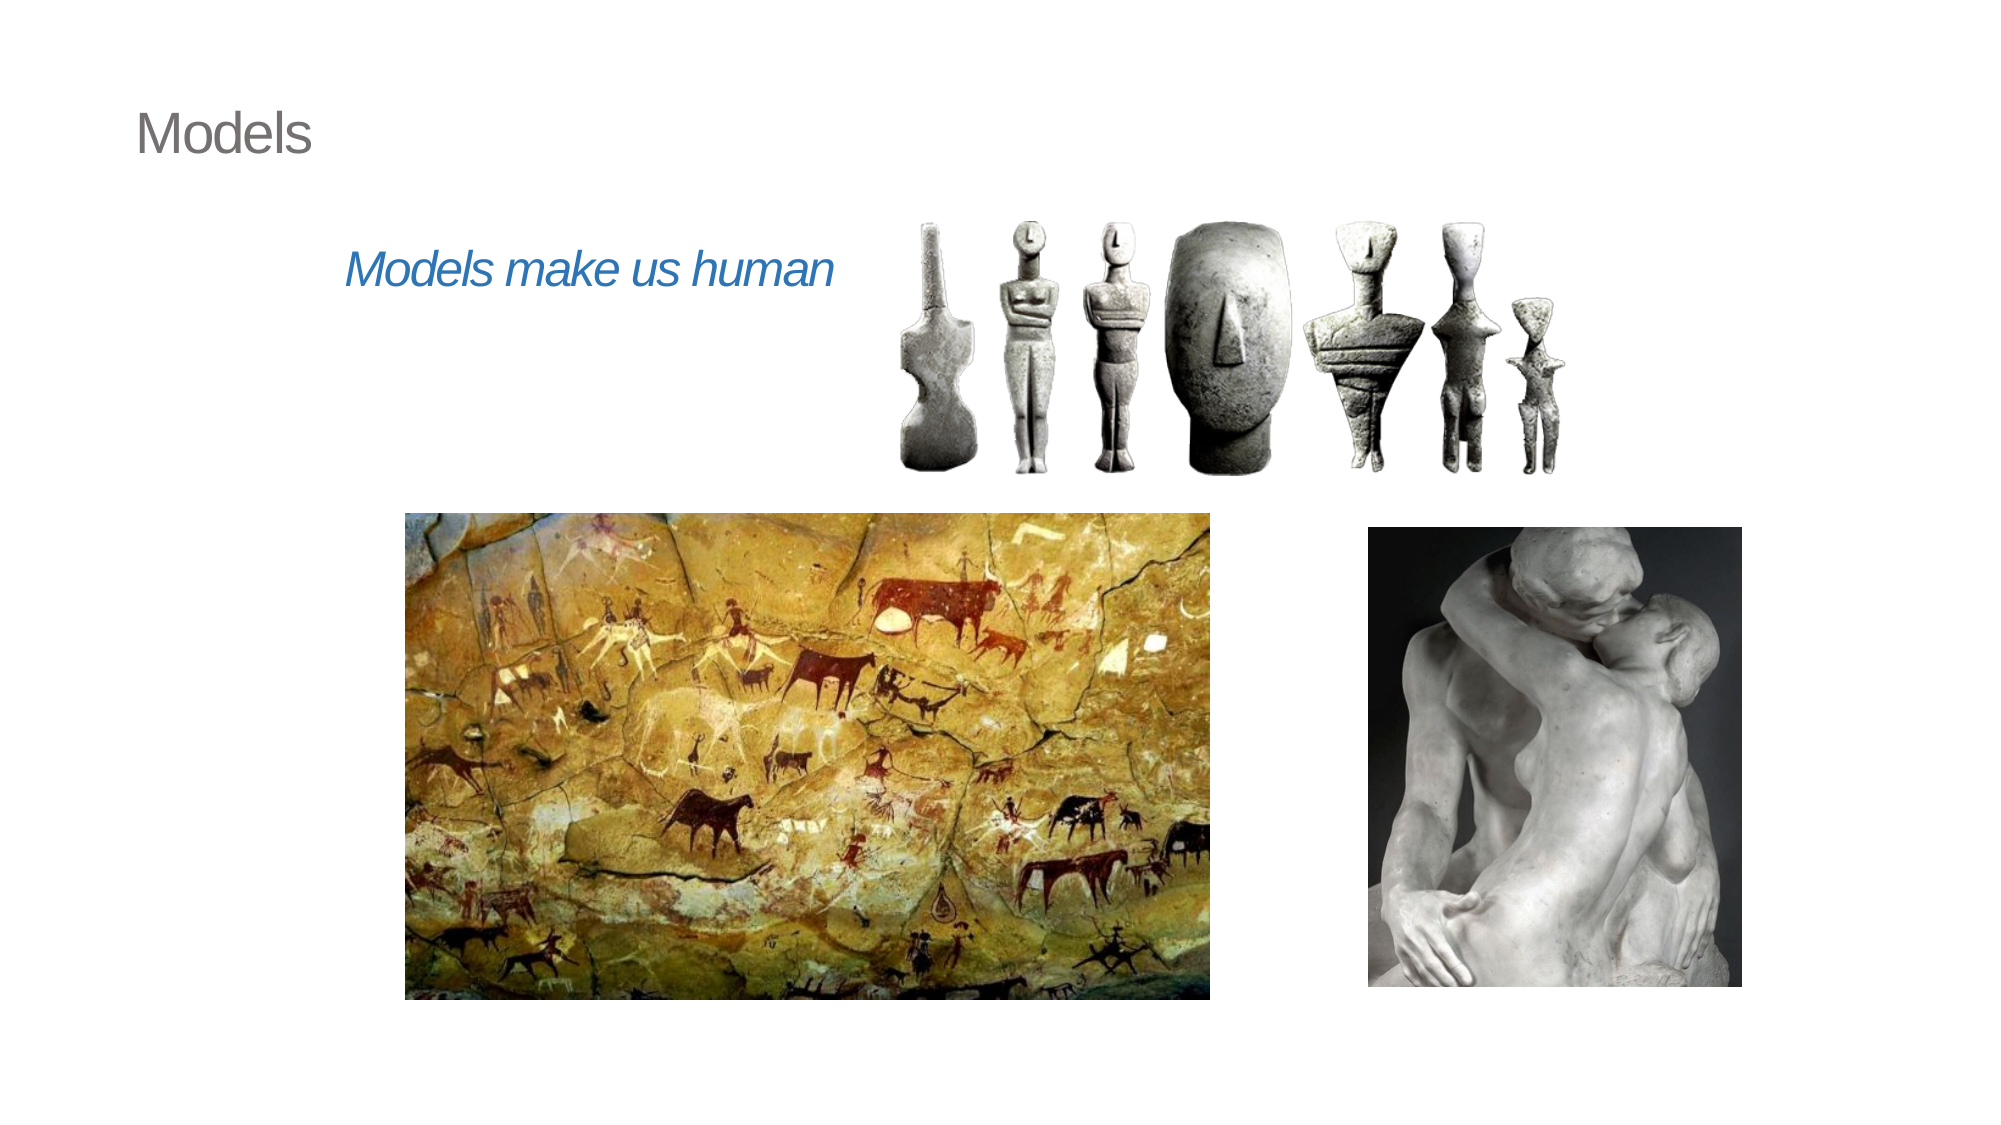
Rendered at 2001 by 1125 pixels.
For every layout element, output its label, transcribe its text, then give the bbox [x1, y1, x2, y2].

text_box Models [122, 64, 355, 175]
picture [1368, 527, 1742, 987]
picture [899, 221, 1567, 476]
picture [405, 513, 1210, 1000]
text_box Models make us human [330, 193, 1064, 305]
